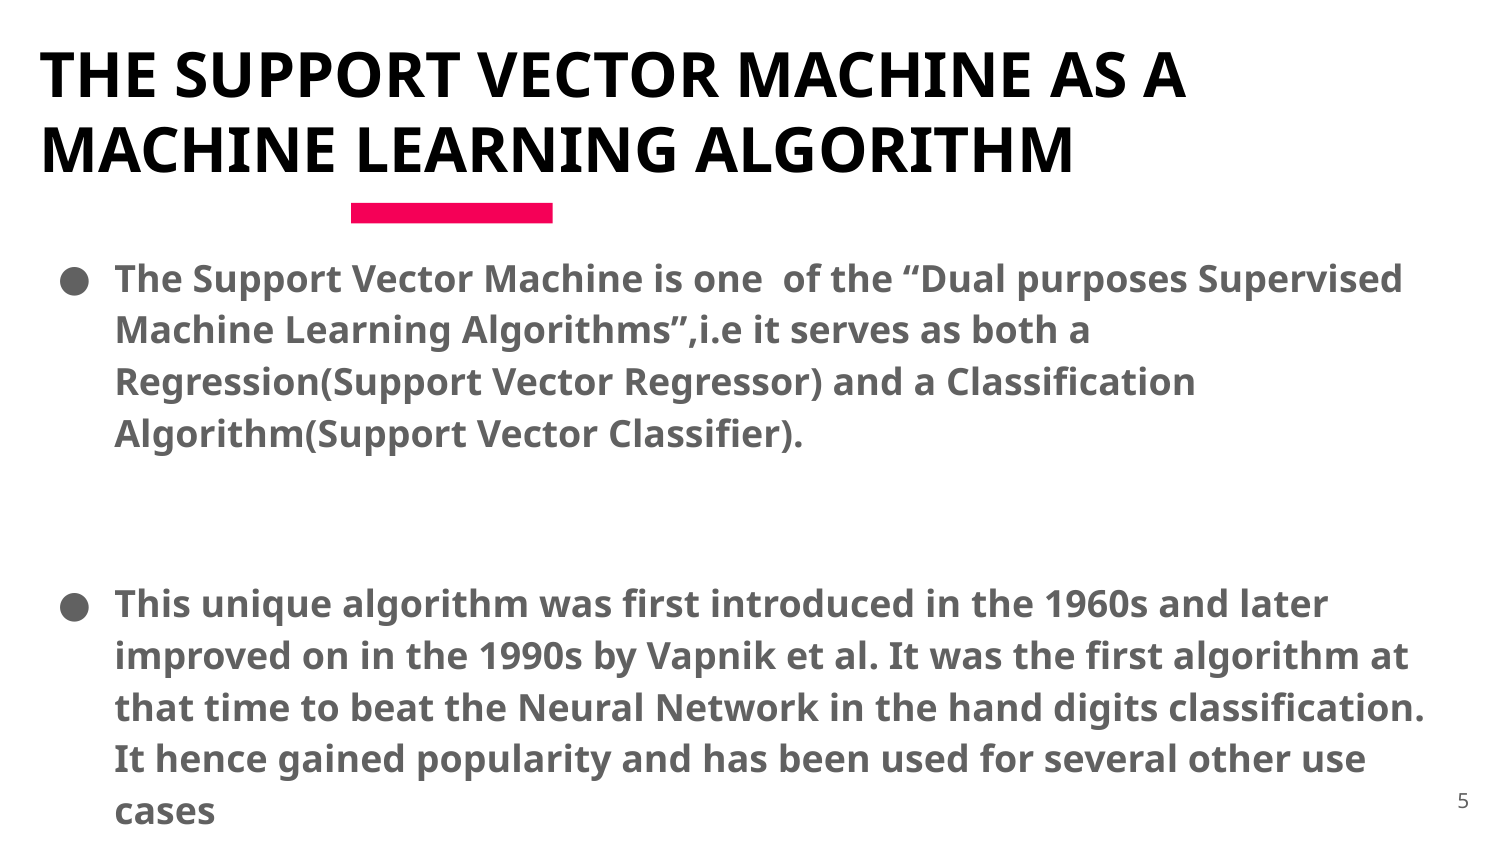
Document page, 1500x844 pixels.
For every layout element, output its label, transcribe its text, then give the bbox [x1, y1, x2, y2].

list The Support Vector Machine is one of the “Dual purposes Supervised Machine Learning Algorithms”,i.e it serves as both a Regression(Support Vector Regressor) and a Classification Algorithm(Support Vector Classifier). This unique algorithm was first introduced in the 1960s and later improved on in the 1990s by Vapnik et al. It was the first algorithm at that time to beat the Neural Network in the hand digits classification. It hence gained popularity and has been used for several other use cases [24, 233, 1458, 793]
slide_number ‹#› [1394, 769, 1484, 834]
text_box THE SUPPORT VECTOR MACHINE AS A MACHINE LEARNING ALGORITHM [24, 20, 1472, 191]
